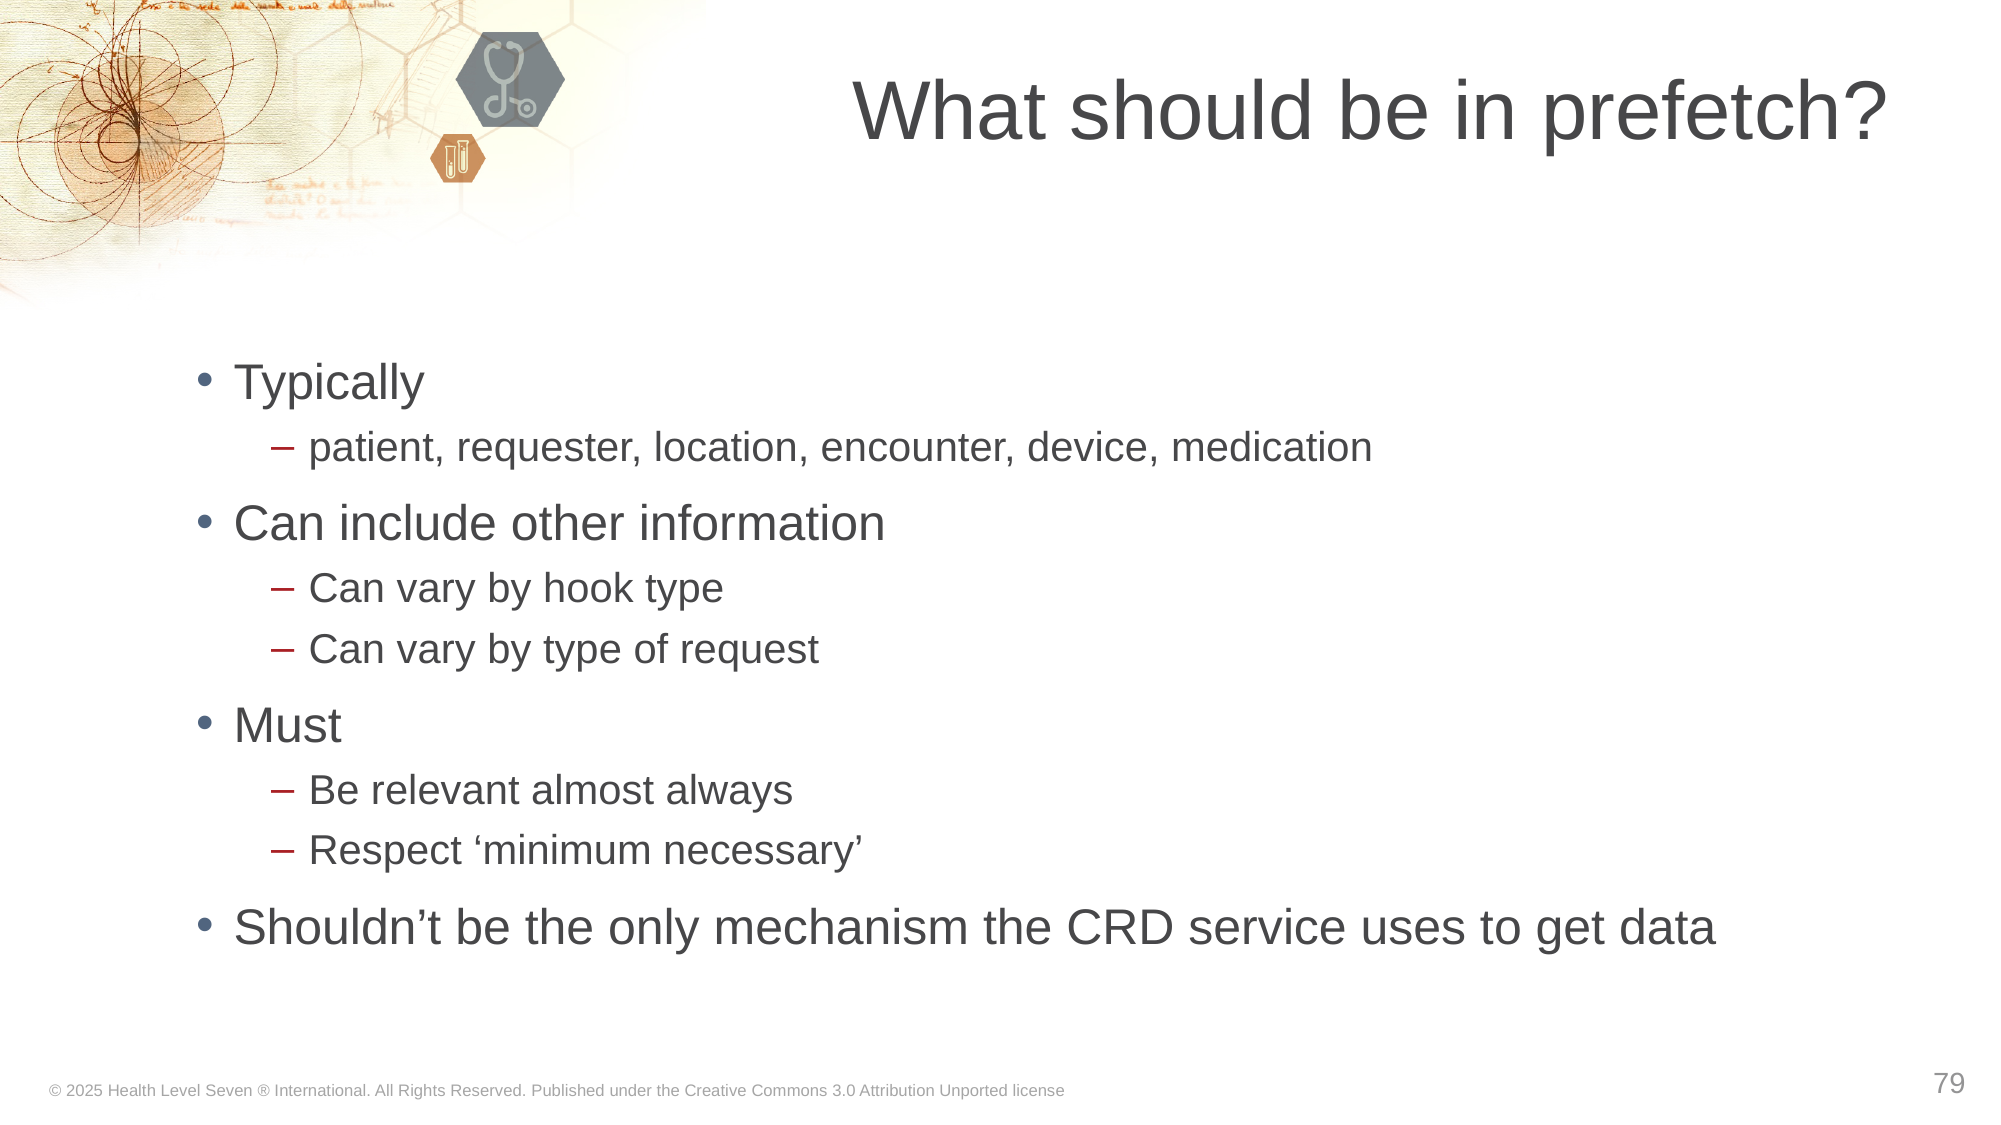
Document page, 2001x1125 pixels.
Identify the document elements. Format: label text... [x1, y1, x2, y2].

list Typically patient, requester, location, encounter, device, medication Can include other information Can vary by hook type Can vary by type of request Must Be relevant almost always Respect ‘minimum necessary’ Shouldn’t be the only mechanism the CRD service uses to get data [181, 342, 1904, 1016]
title What should be in prefetch? [648, 59, 1904, 188]
slide_number 79 [1515, 1064, 1966, 1125]
picture [0, 0, 706, 310]
